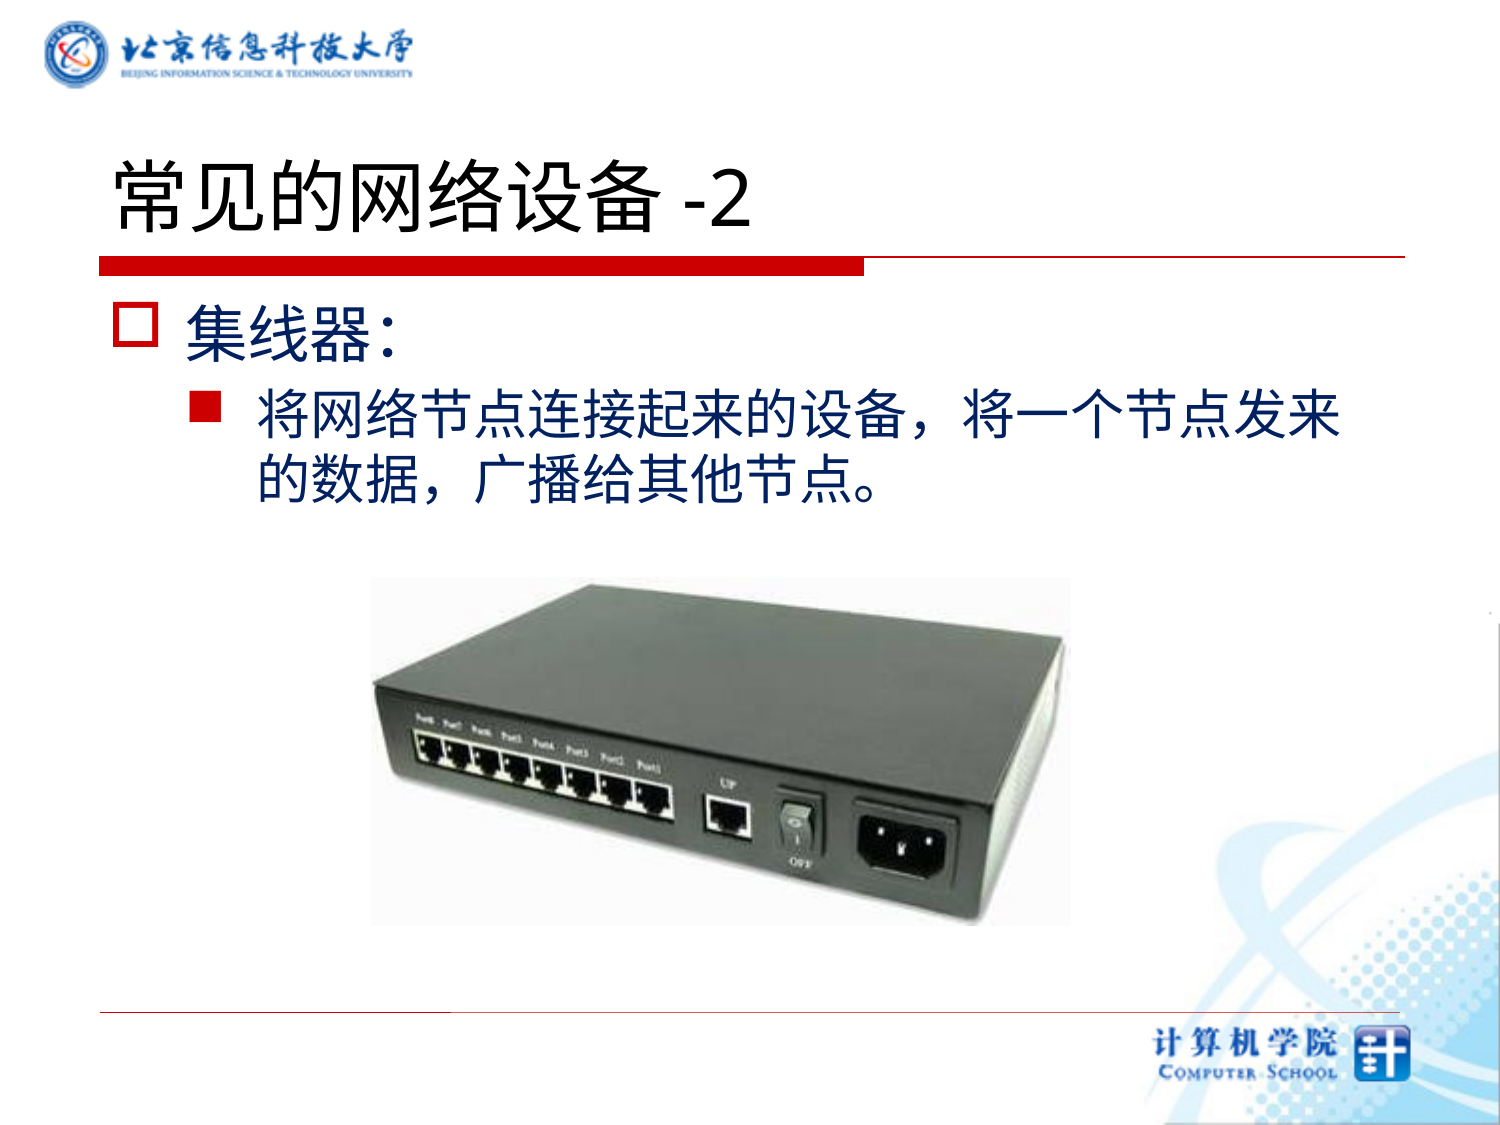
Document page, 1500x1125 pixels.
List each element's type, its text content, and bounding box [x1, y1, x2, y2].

list 集线器： 将网络节点连接起来的设备，将一个节点发来的数据，广播给其他节点。 [92, 287, 1406, 988]
title 常见的网络设备-2 [93, 49, 1407, 250]
picture [0, 0, 1500, 1125]
